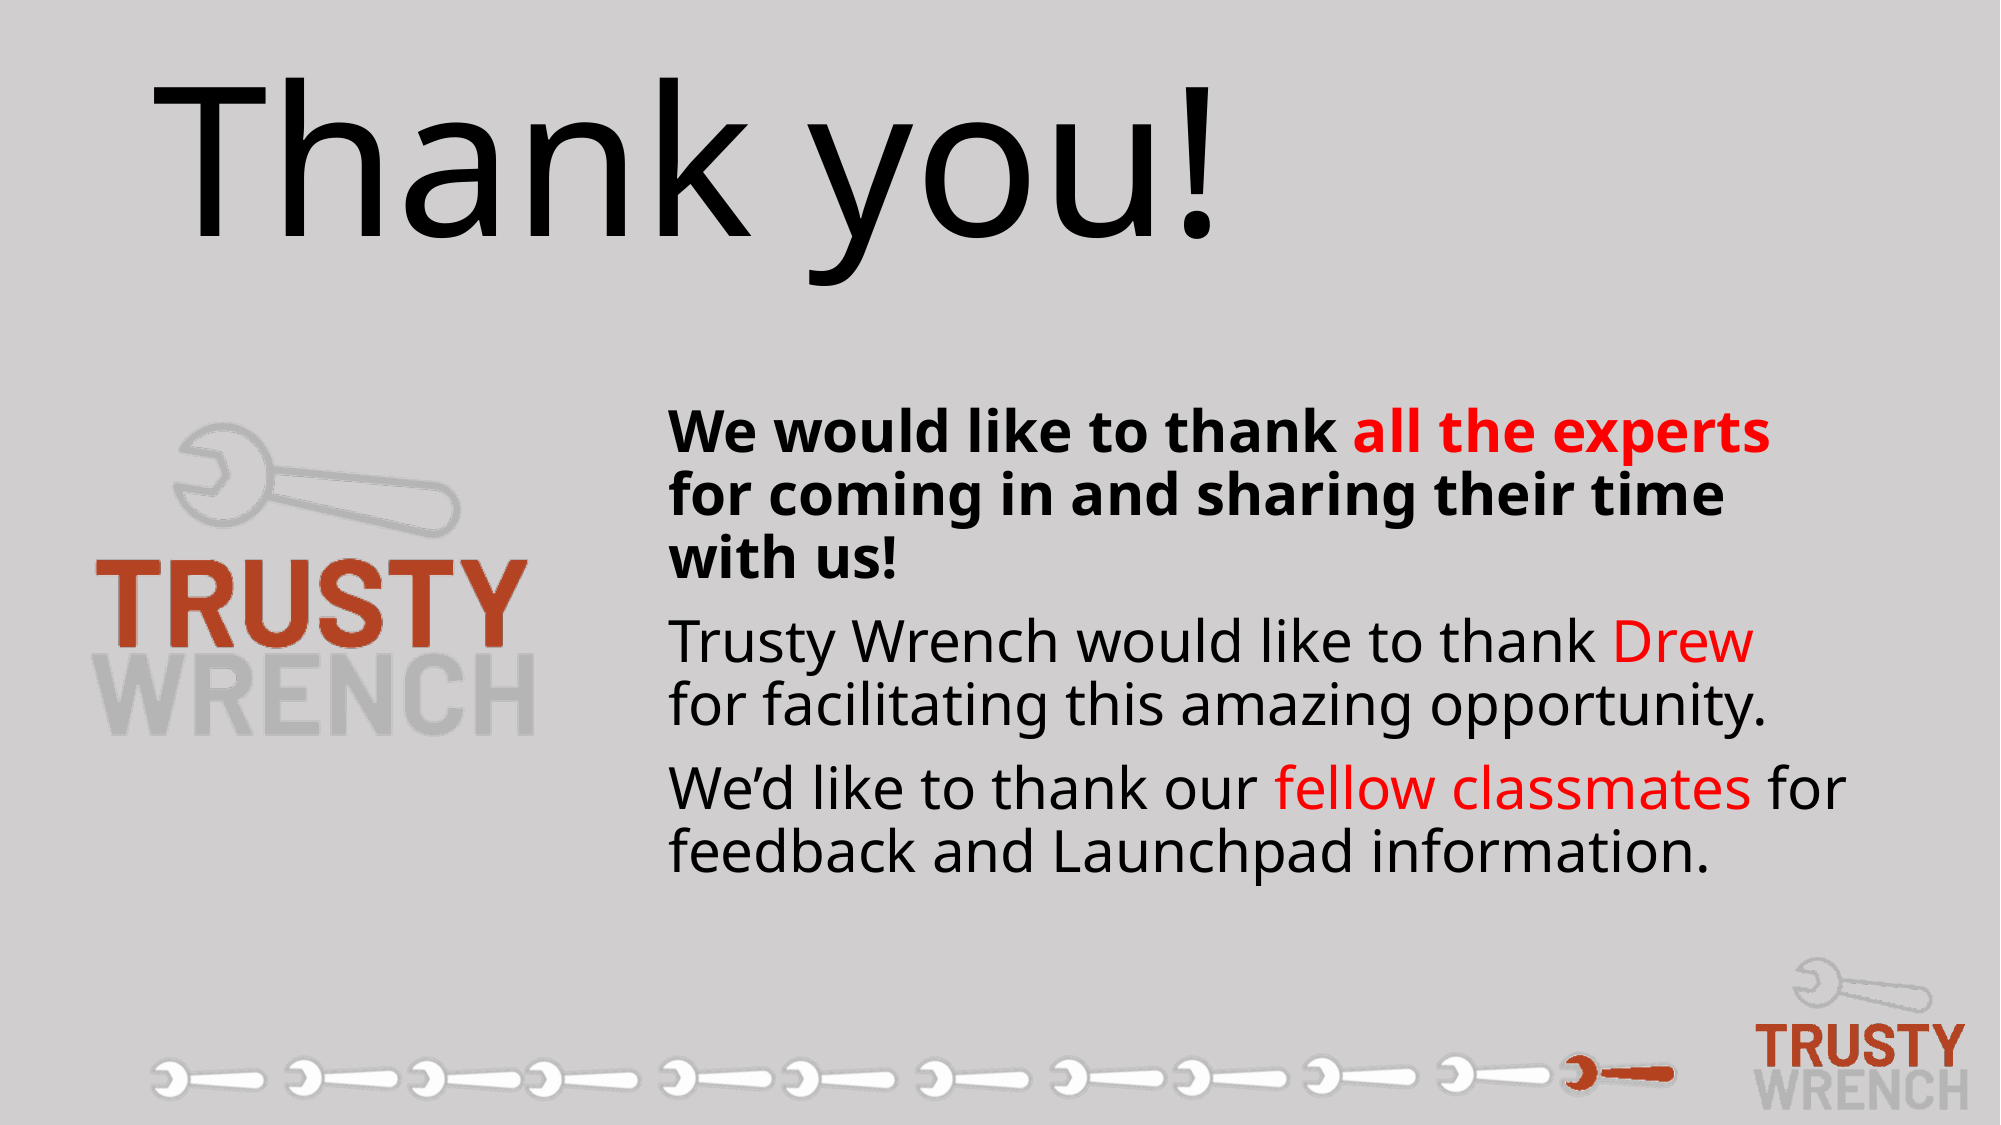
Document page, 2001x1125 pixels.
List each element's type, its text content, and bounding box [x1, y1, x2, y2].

picture [89, 419, 545, 750]
picture [1752, 955, 1973, 1116]
picture [135, 1034, 1683, 1113]
title Thank you! [137, 59, 1863, 278]
list We would like to thank all the experts for coming in and sharing their time with us! Trusty Wrench would like to thank Drew for facilitating this amazing opportunity. We’d like to thank our fellow classmates for feedback and Launchpad information. [653, 395, 1863, 893]
